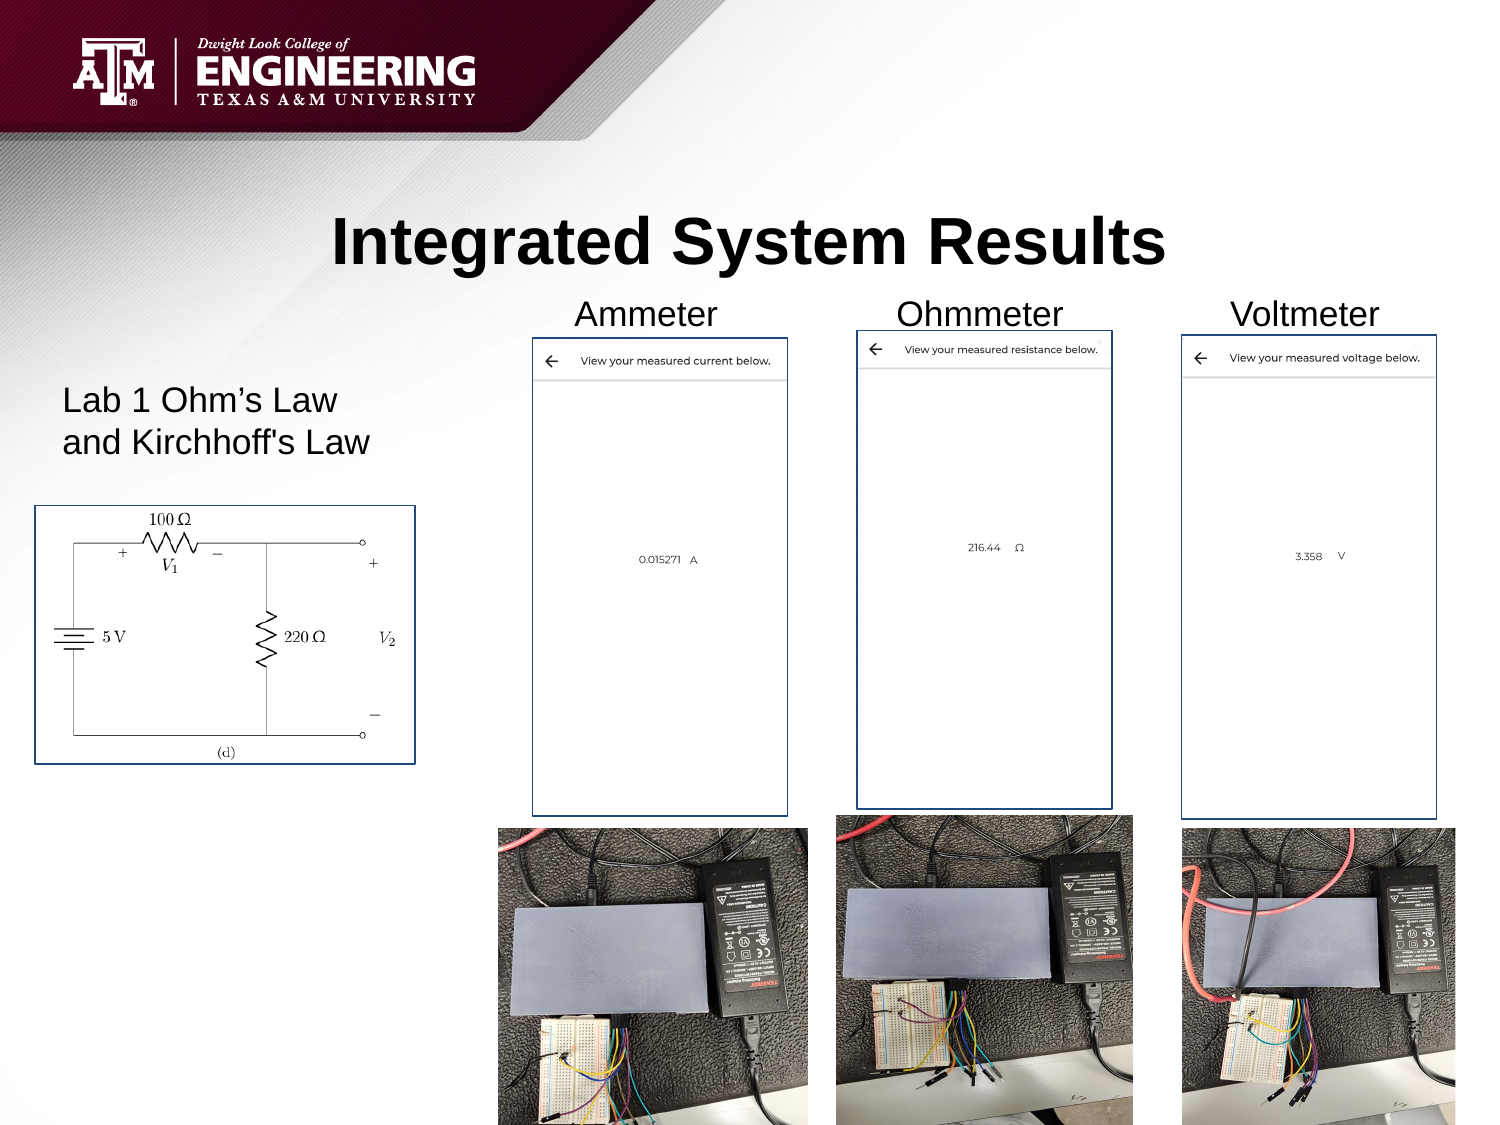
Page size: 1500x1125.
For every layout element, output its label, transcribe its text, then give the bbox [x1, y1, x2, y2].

text_box Lab 1 Ohm’s Law and Kirchhoff's Law [47, 361, 403, 446]
title Integrated System Results [75, 172, 1425, 304]
text_box Ammeter [559, 275, 747, 336]
text_box Ohmmeter [881, 275, 1088, 329]
text_box Voltmeter [1215, 275, 1403, 334]
picture [0, 0, 1500, 1125]
